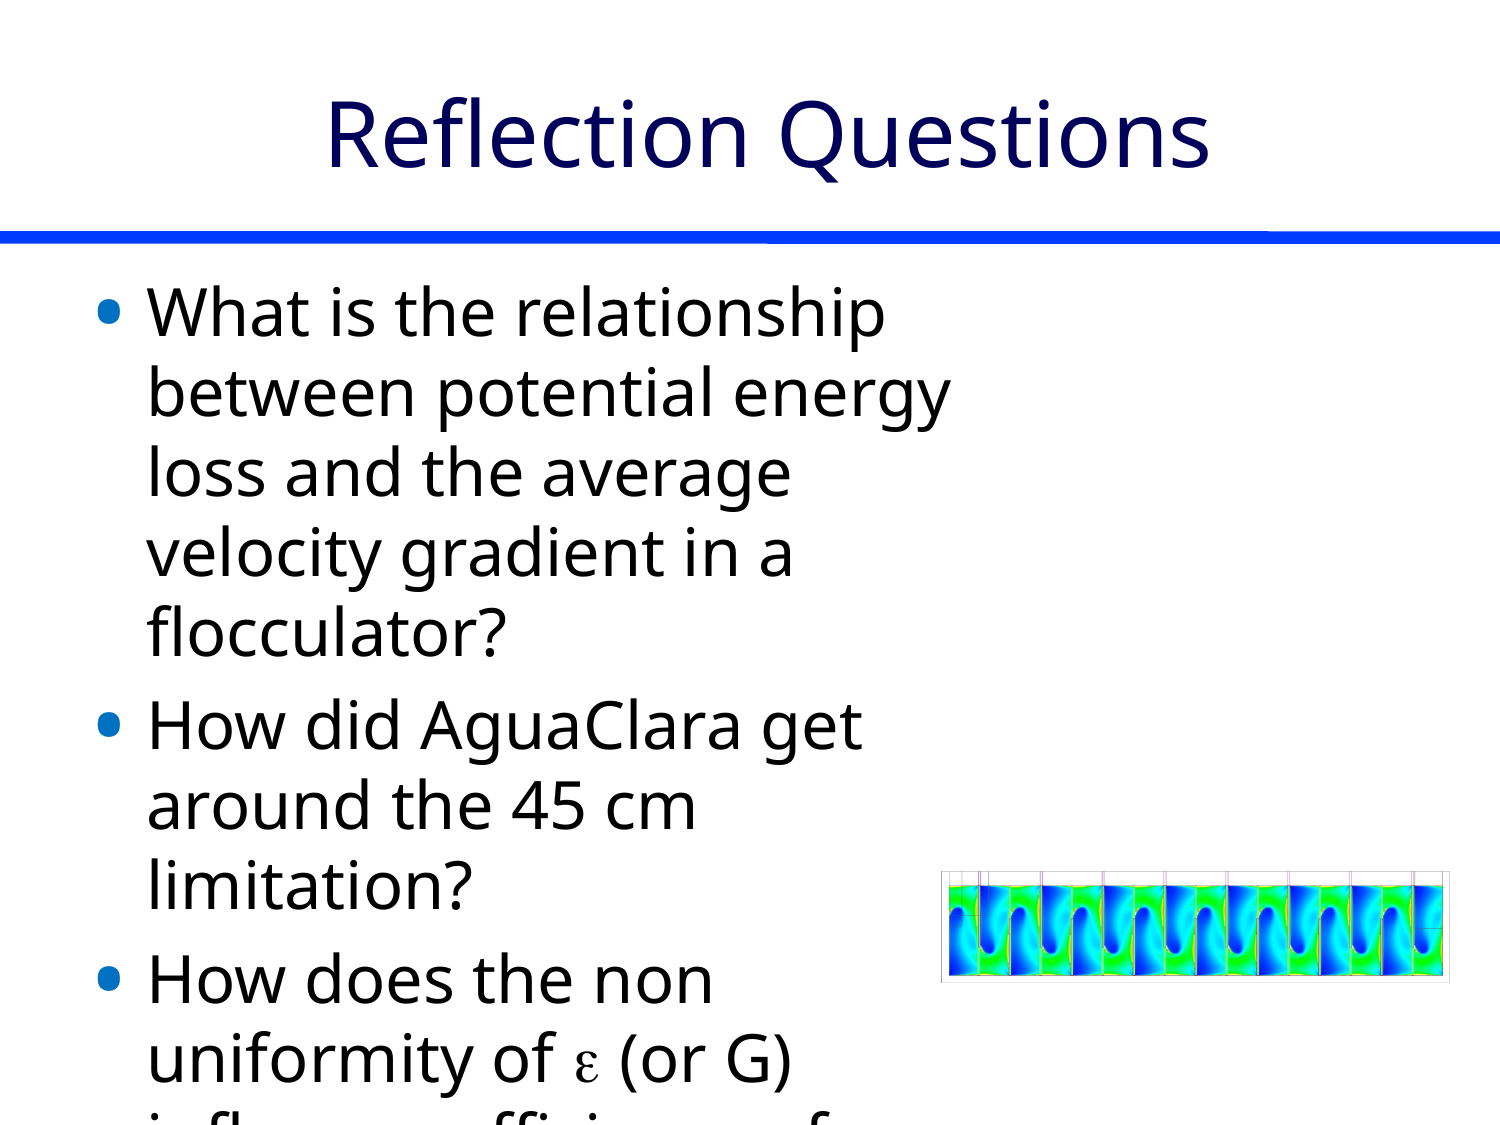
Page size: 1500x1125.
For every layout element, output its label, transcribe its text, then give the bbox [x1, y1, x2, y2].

list What is the relationship between potential energy loss and the average velocity gradient in a flocculator? How did AguaClara get around the 45 cm limitation? How does the non uniformity of e (or G) influence efficiency of energy use? [74, 262, 986, 1006]
picture [941, 863, 1450, 984]
title Reflection Questions [75, 37, 1463, 225]
